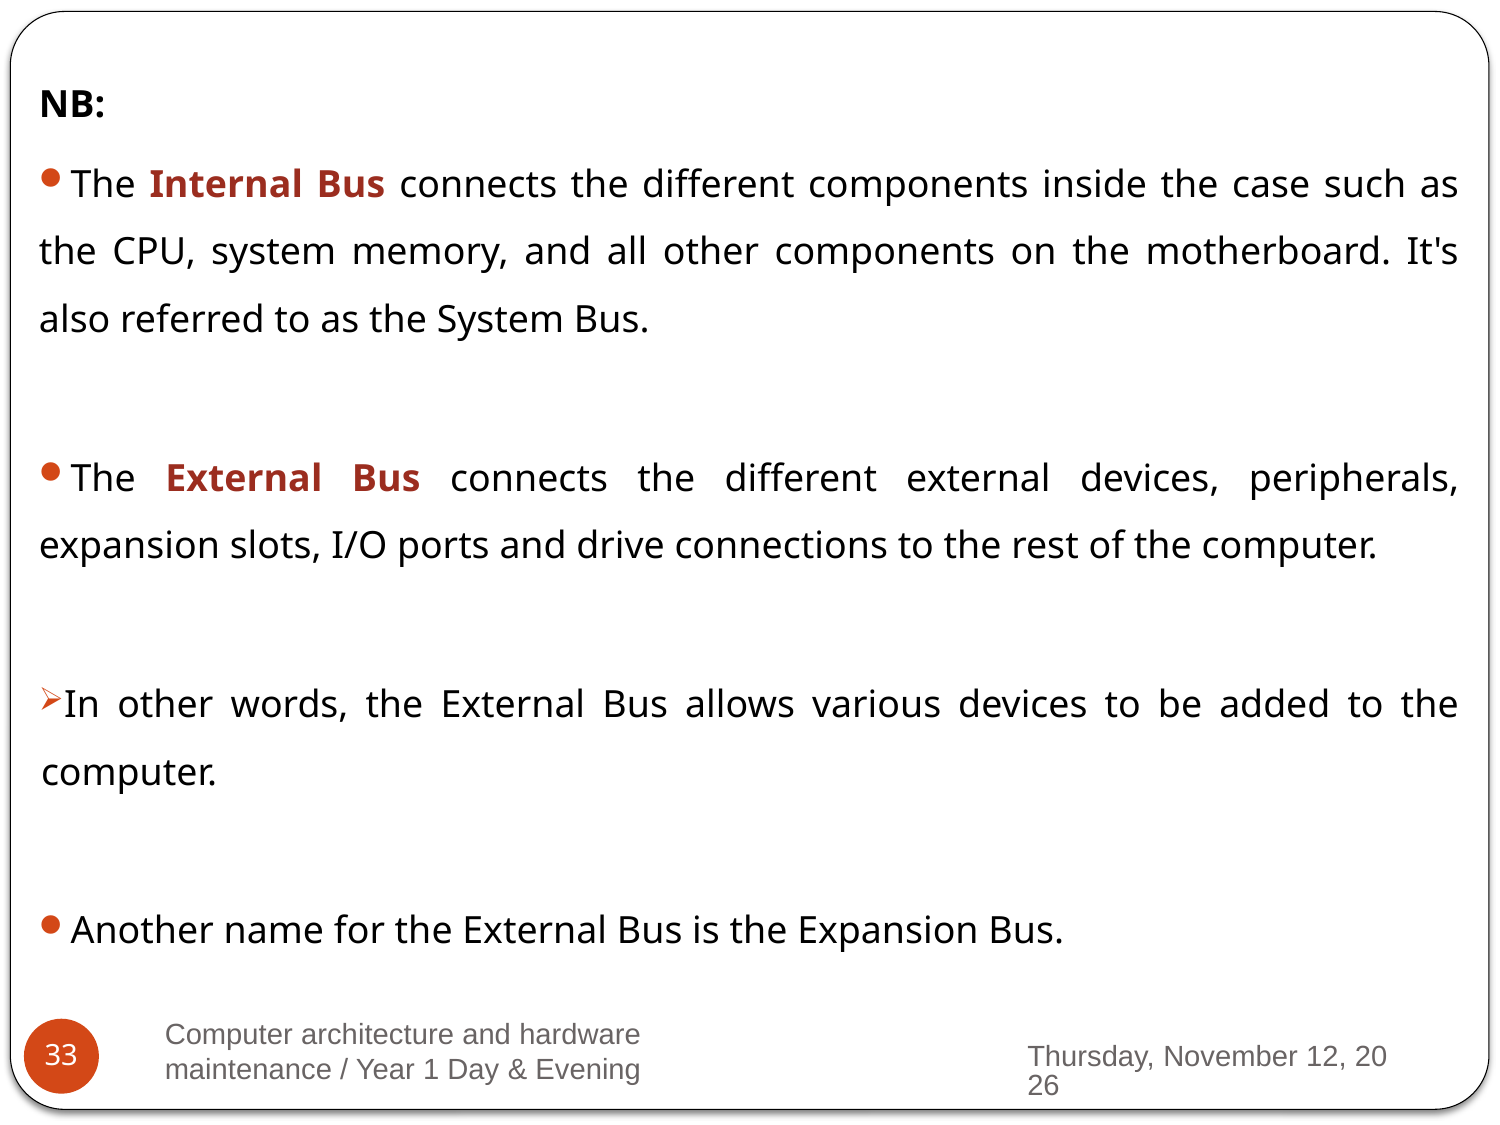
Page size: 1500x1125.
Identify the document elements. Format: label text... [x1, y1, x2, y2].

footer Computer architecture and hardware maintenance / Year 1 Day & Evening [150, 1012, 800, 1088]
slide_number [1012, 1015, 1419, 1094]
slide_number 33 [23, 1018, 99, 1094]
list NB: The Internal Bus connects the different components inside the case such as the CPU, system memory, and all other components on the motherboard. It's also referred to as the System Bus. The External Bus connects the different external devices, peripherals, expansion slots, I/O ports and drive connections to the rest of the computer. In other words, the External Bus allows various devices to be added to the computer. Another name for the External Bus is the Expansion Bus. [23, 49, 1476, 1063]
